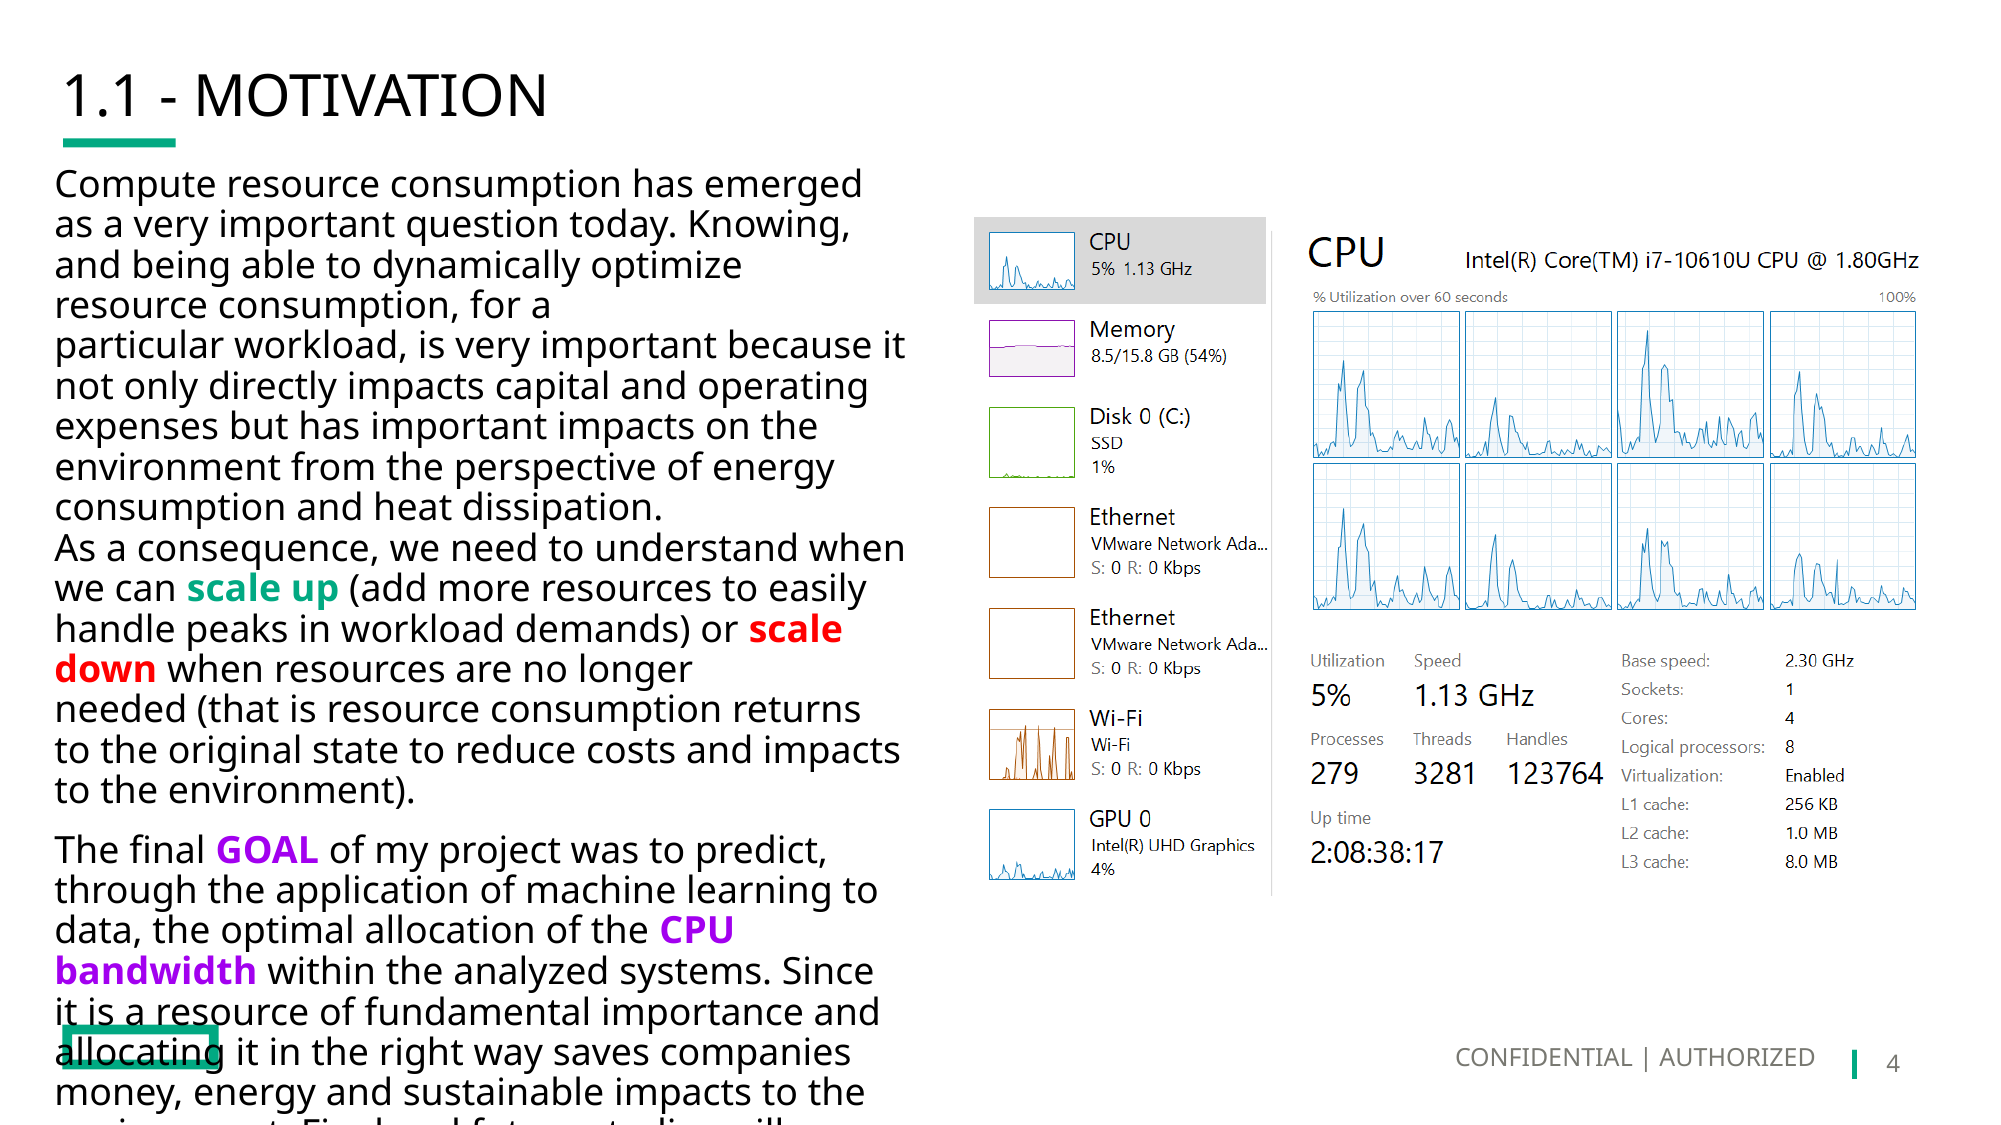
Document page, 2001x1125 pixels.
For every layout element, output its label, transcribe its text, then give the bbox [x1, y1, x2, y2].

footer CONFIDENTIAL | AUTHORIZED [610, 1005, 1838, 1073]
picture [1852, 1043, 1857, 1079]
list Compute resource consumption has emerged as a very important question today. Knowing, and being able to dynamically optimize resource consumption, for a particular workload, is very important because it not only directly impacts capital and operating expenses but has important impacts on the environment from the perspective of energy consumption and heat dissipation.​ As a consequence, we need to understand when we can scale up (add more resources to easily handle peaks in workload demands) or scale down when resources are no longer needed (that is resource consumption returns to the original state to reduce costs and impacts to the environment).​ The final GOAL of my project was to predict, through the application of machine learning to data, the optimal allocation of the CPU bandwidth within the analyzed systems. Since it is a resource of fundamental importance and allocating it in the right way saves companies money, energy and sustainable impacts to the environment. Final and future studies will focus on RAM, Disk and I/O. [27, 145, 934, 990]
picture [972, 209, 1934, 896]
slide_number 4 [1837, 1033, 1950, 1094]
title 1.1 - motivation [42, 60, 1938, 135]
